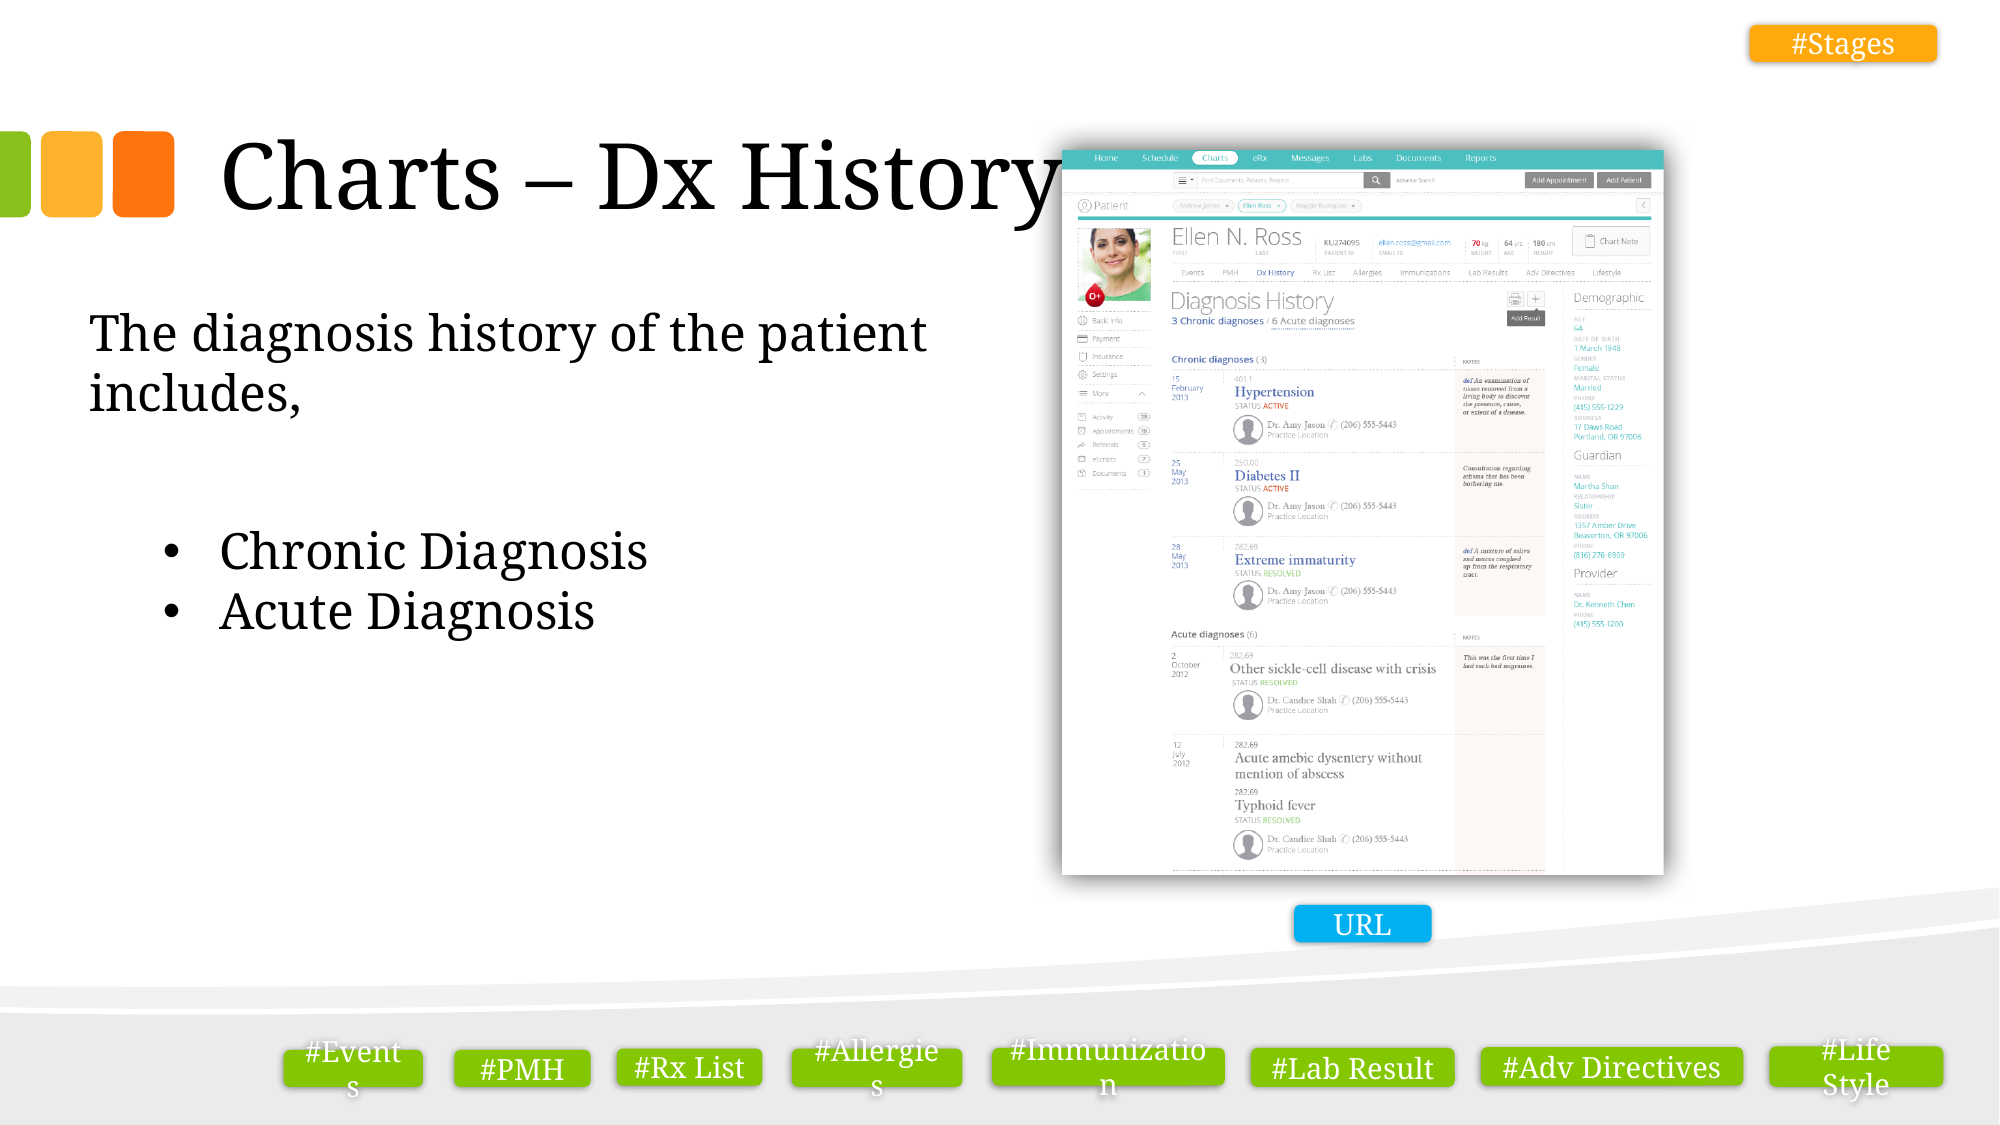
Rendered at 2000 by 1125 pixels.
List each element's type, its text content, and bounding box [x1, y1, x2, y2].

title Charts – Dx History [199, 24, 1800, 238]
text_box #Stages [1749, 24, 1938, 62]
text_box #Lab Result [1250, 1047, 1455, 1087]
text_box URL [1294, 904, 1432, 943]
text_box The diagnosis history of the patient includes, [74, 294, 963, 429]
picture [1061, 149, 1664, 876]
text_box Chronic Diagnosis Acute Diagnosis [148, 512, 664, 648]
text_box #Allergies [791, 1048, 963, 1087]
text_box #Events [283, 1049, 423, 1087]
text_box #Life Style [1769, 1046, 1944, 1087]
text_box #Rx List [616, 1048, 763, 1086]
text_box #PMH [454, 1049, 591, 1087]
text_box #Adv Directives [1480, 1047, 1744, 1086]
text_box #Immunization [992, 1047, 1225, 1086]
